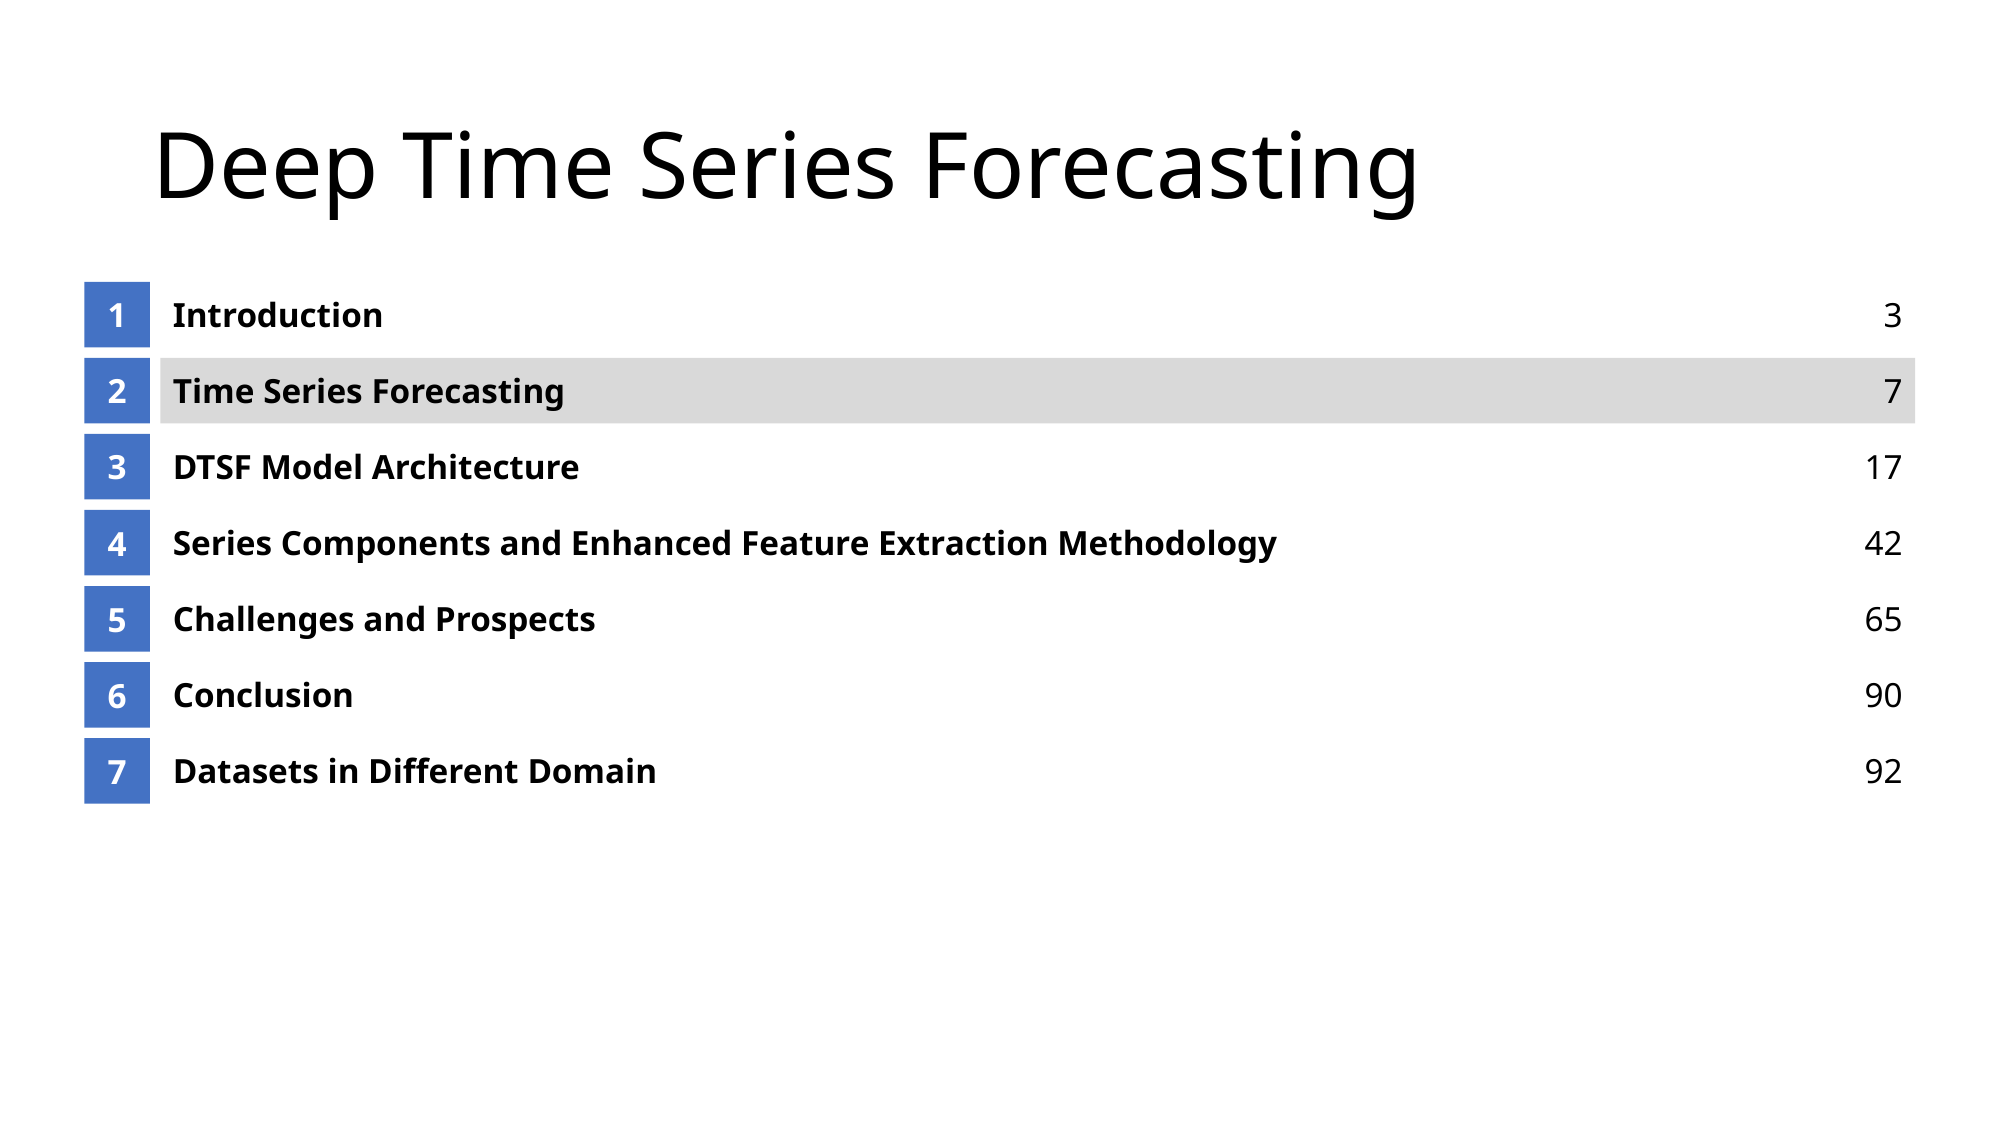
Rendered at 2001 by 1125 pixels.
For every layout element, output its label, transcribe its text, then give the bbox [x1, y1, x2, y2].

text_box Series Components and Enhanced Feature Extraction Methodology [159, 509, 1193, 577]
text_box 42 [1884, 509, 1904, 577]
text_box Time Series Forecasting [159, 357, 1193, 424]
text_box 7 [1884, 357, 1904, 424]
text_box 4 [83, 509, 151, 577]
text_box DTSF Model Architecture [159, 433, 1193, 500]
text_box 17 [1884, 433, 1904, 500]
text_box Challenges and Prospects [159, 585, 1193, 653]
text_box 7 [83, 737, 151, 805]
text_box [1193, 357, 1884, 424]
text_box Datasets in Different Domain [159, 737, 1193, 805]
text_box 92 [1884, 737, 1904, 805]
text_box 3 [1884, 281, 1904, 348]
text_box Introduction [159, 281, 1193, 348]
text_box 90 [1884, 661, 1904, 729]
text_box 1 [83, 281, 151, 348]
text_box 65 [1884, 585, 1904, 653]
text_box 5 [83, 585, 151, 653]
text_box [1904, 357, 1916, 424]
title Deep Time Series Forecasting [137, 59, 1863, 278]
text_box 6 [83, 661, 151, 729]
text_box 3 [83, 433, 151, 500]
text_box 2 [83, 357, 151, 424]
text_box Conclusion [159, 661, 1193, 729]
